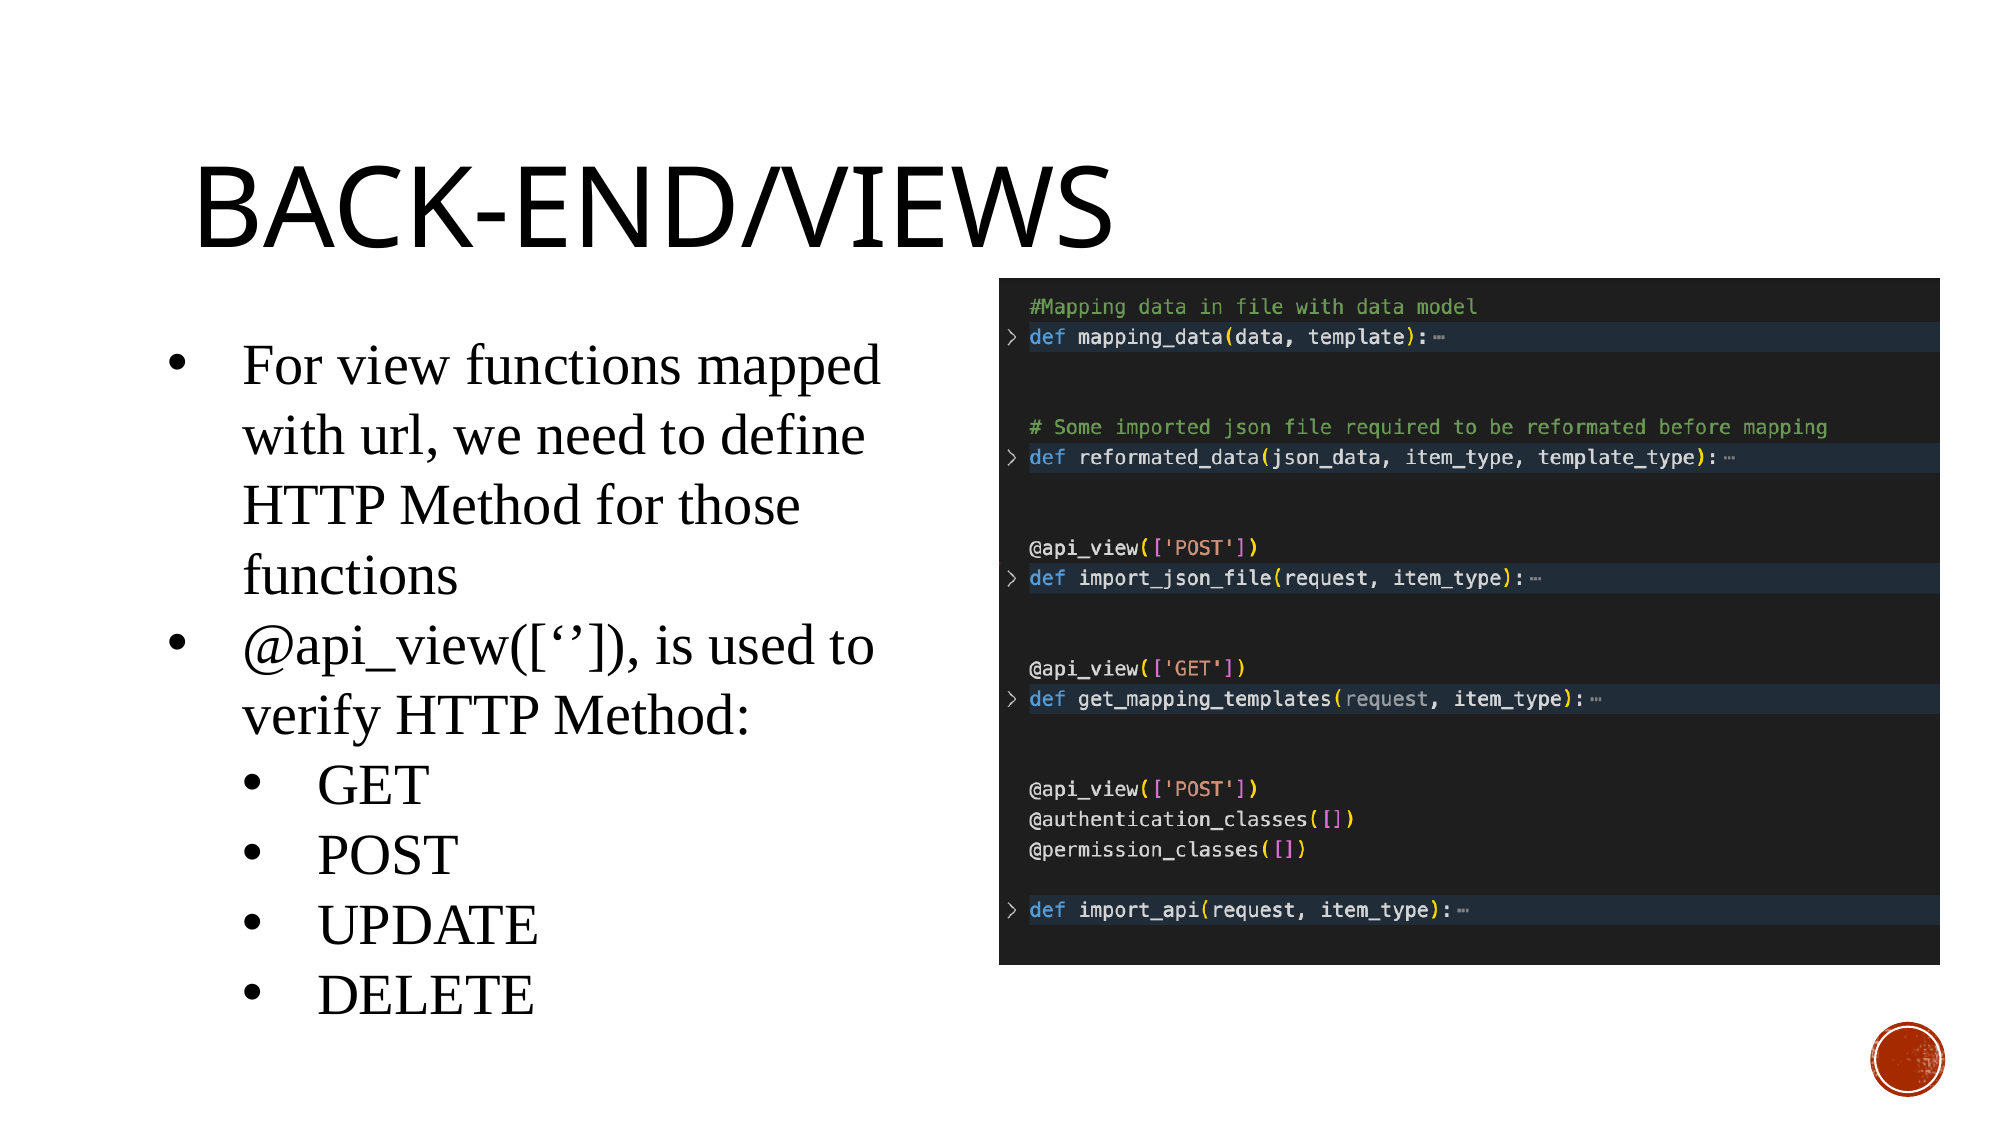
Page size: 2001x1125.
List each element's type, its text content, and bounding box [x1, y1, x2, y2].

picture [999, 278, 1940, 965]
title BACK-END/VIEWS [175, 79, 1826, 318]
text_box For view functions mapped with url, we need to define HTTP Method for those functions @api_view([‘’]), is used to verify HTTP Method: GET POST UPDATE DELETE [77, 318, 1000, 1034]
